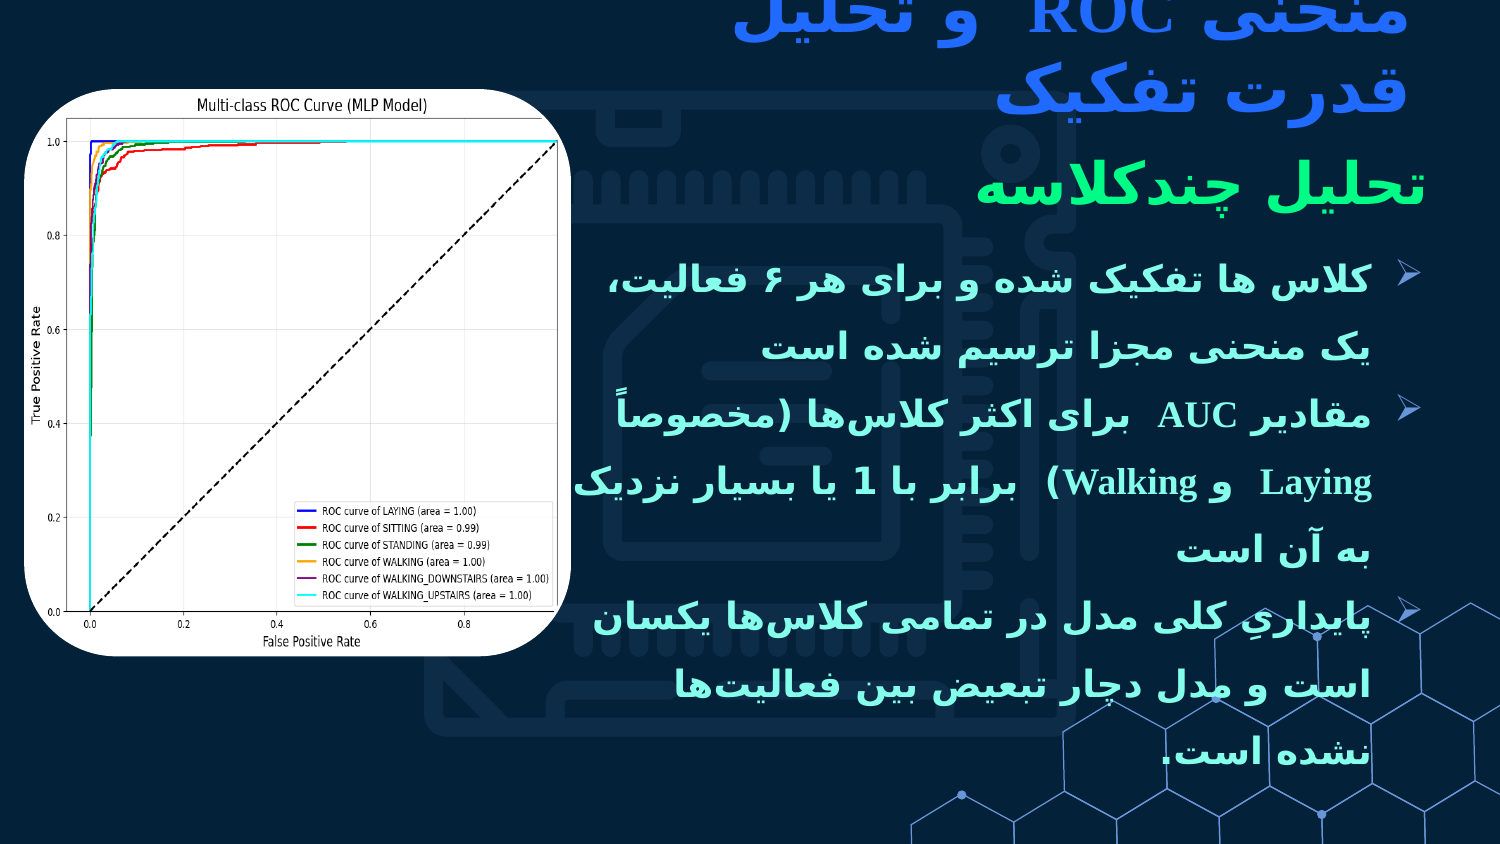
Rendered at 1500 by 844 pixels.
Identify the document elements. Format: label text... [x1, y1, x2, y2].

subtitle کلاس ها تفکیک شده و برای هر ۶ فعالیت، یک منحنی مجزا ترسیم شده است مقادیر AUC برای اکثر کلاس‌ها (مخصوصاً Laying و Walking) برابر با 1 یا بسیار نزدیک به آن است پایداریِ کلی مدل در تمامی کلاس‌ها یکسان است و مدل دچار تبعیض بین فعالیت‌ها نشده است. [1082, 217, 1463, 683]
title تحلیل چندکلاسه [1082, 130, 1443, 217]
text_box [423, 90, 1077, 737]
text_box منحنی ROC و تحلیل قدرت تفکیک [585, 62, 1427, 141]
picture [25, 90, 570, 656]
